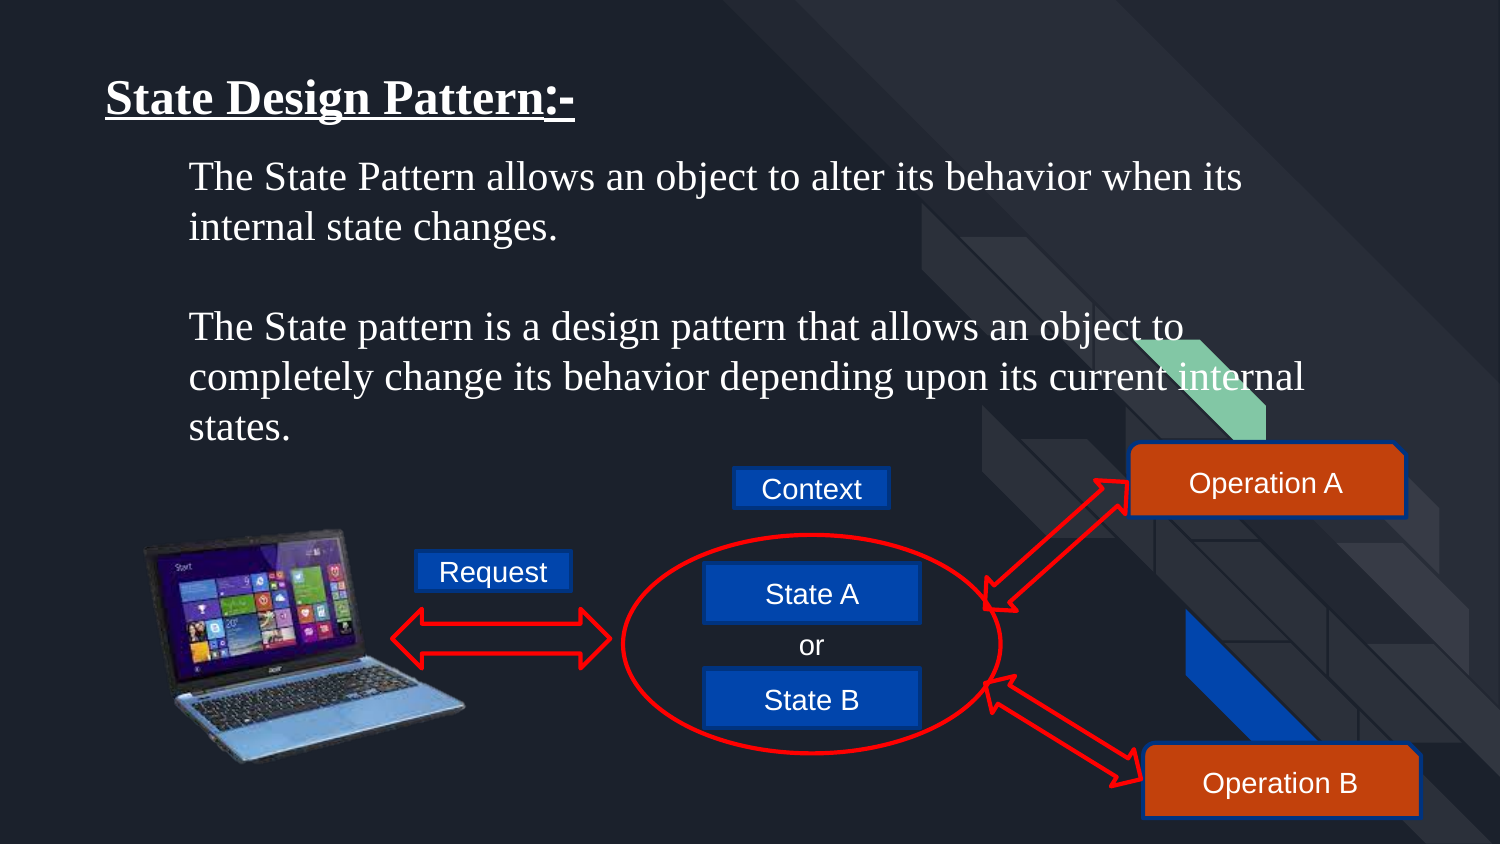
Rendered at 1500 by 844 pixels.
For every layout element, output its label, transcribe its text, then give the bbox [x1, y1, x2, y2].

text_box Operation B [1141, 740, 1424, 821]
picture [89, 517, 481, 778]
title State Design Pattern:- [90, 49, 1245, 200]
text_box Context [732, 466, 891, 510]
text_box State A [702, 561, 922, 625]
text_box [982, 478, 1130, 613]
text_box The State Pattern allows an object to alter its behavior when its internal state changes. The State pattern is a design pattern that allows an object to completely change its behavior depending upon its current internal states. [173, 141, 1366, 457]
text_box State B [702, 666, 922, 730]
text_box [485, 606, 613, 671]
text_box or [620, 532, 1003, 756]
text_box Request [485, 549, 573, 593]
text_box Operation A [1126, 439, 1409, 520]
text_box [982, 673, 1144, 789]
